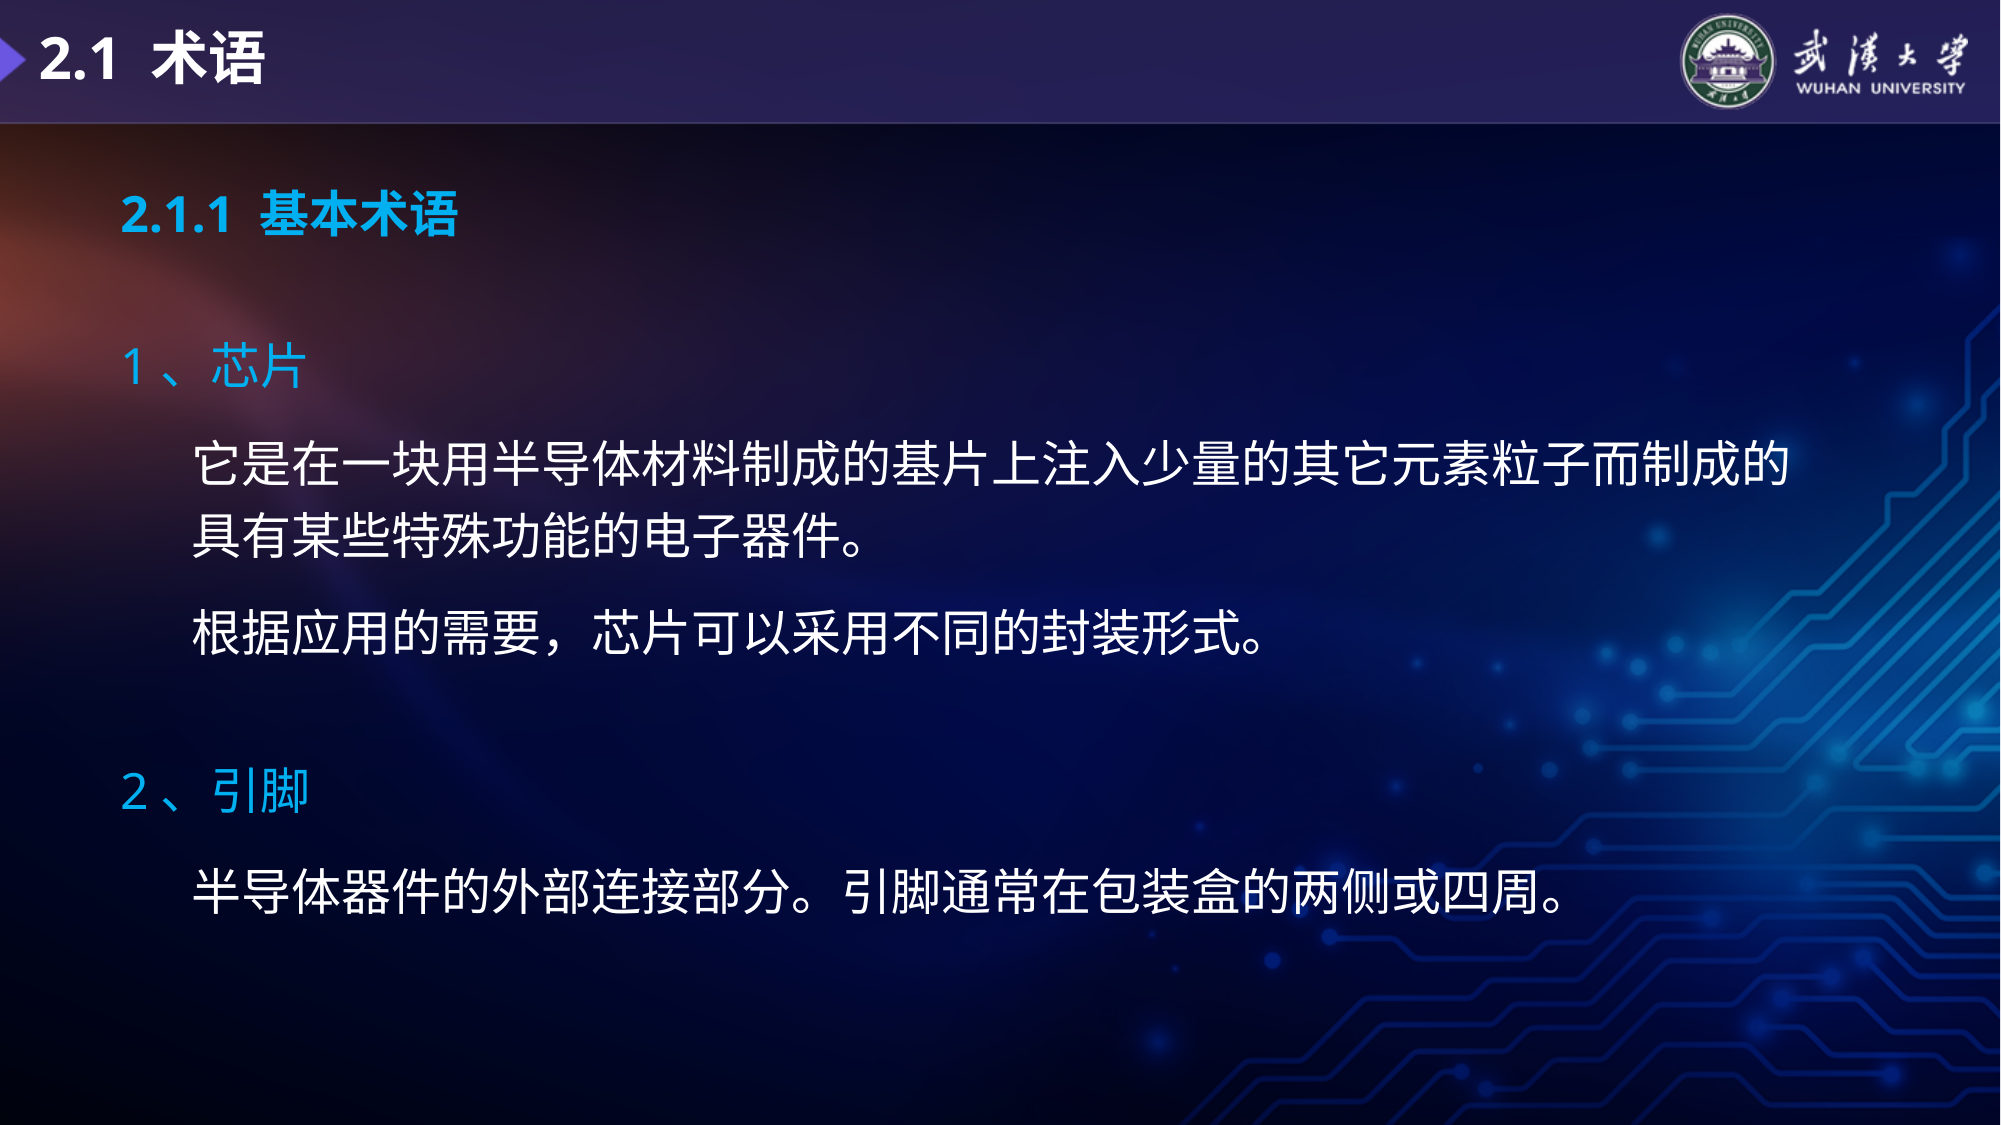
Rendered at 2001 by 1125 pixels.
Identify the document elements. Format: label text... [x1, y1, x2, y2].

picture [0, 0, 2001, 1125]
text_box 2、引脚 [105, 740, 873, 827]
title 2.1 术语 [23, 0, 1364, 122]
text_box 半导体器件的外部连接部分。引脚通常在包装盒的两侧或四周。 [176, 840, 1813, 928]
text_box 1、芯片 [105, 315, 873, 403]
text_box 2.1.1 基本术语 [105, 174, 475, 250]
text_box 它是在一块用半导体材料制成的基片上注入少量的其它元素粒子而制成的具有某些特殊功能的电子器件。 根据应用的需要，芯片可以采用不同的封装形式。 [176, 413, 1844, 670]
